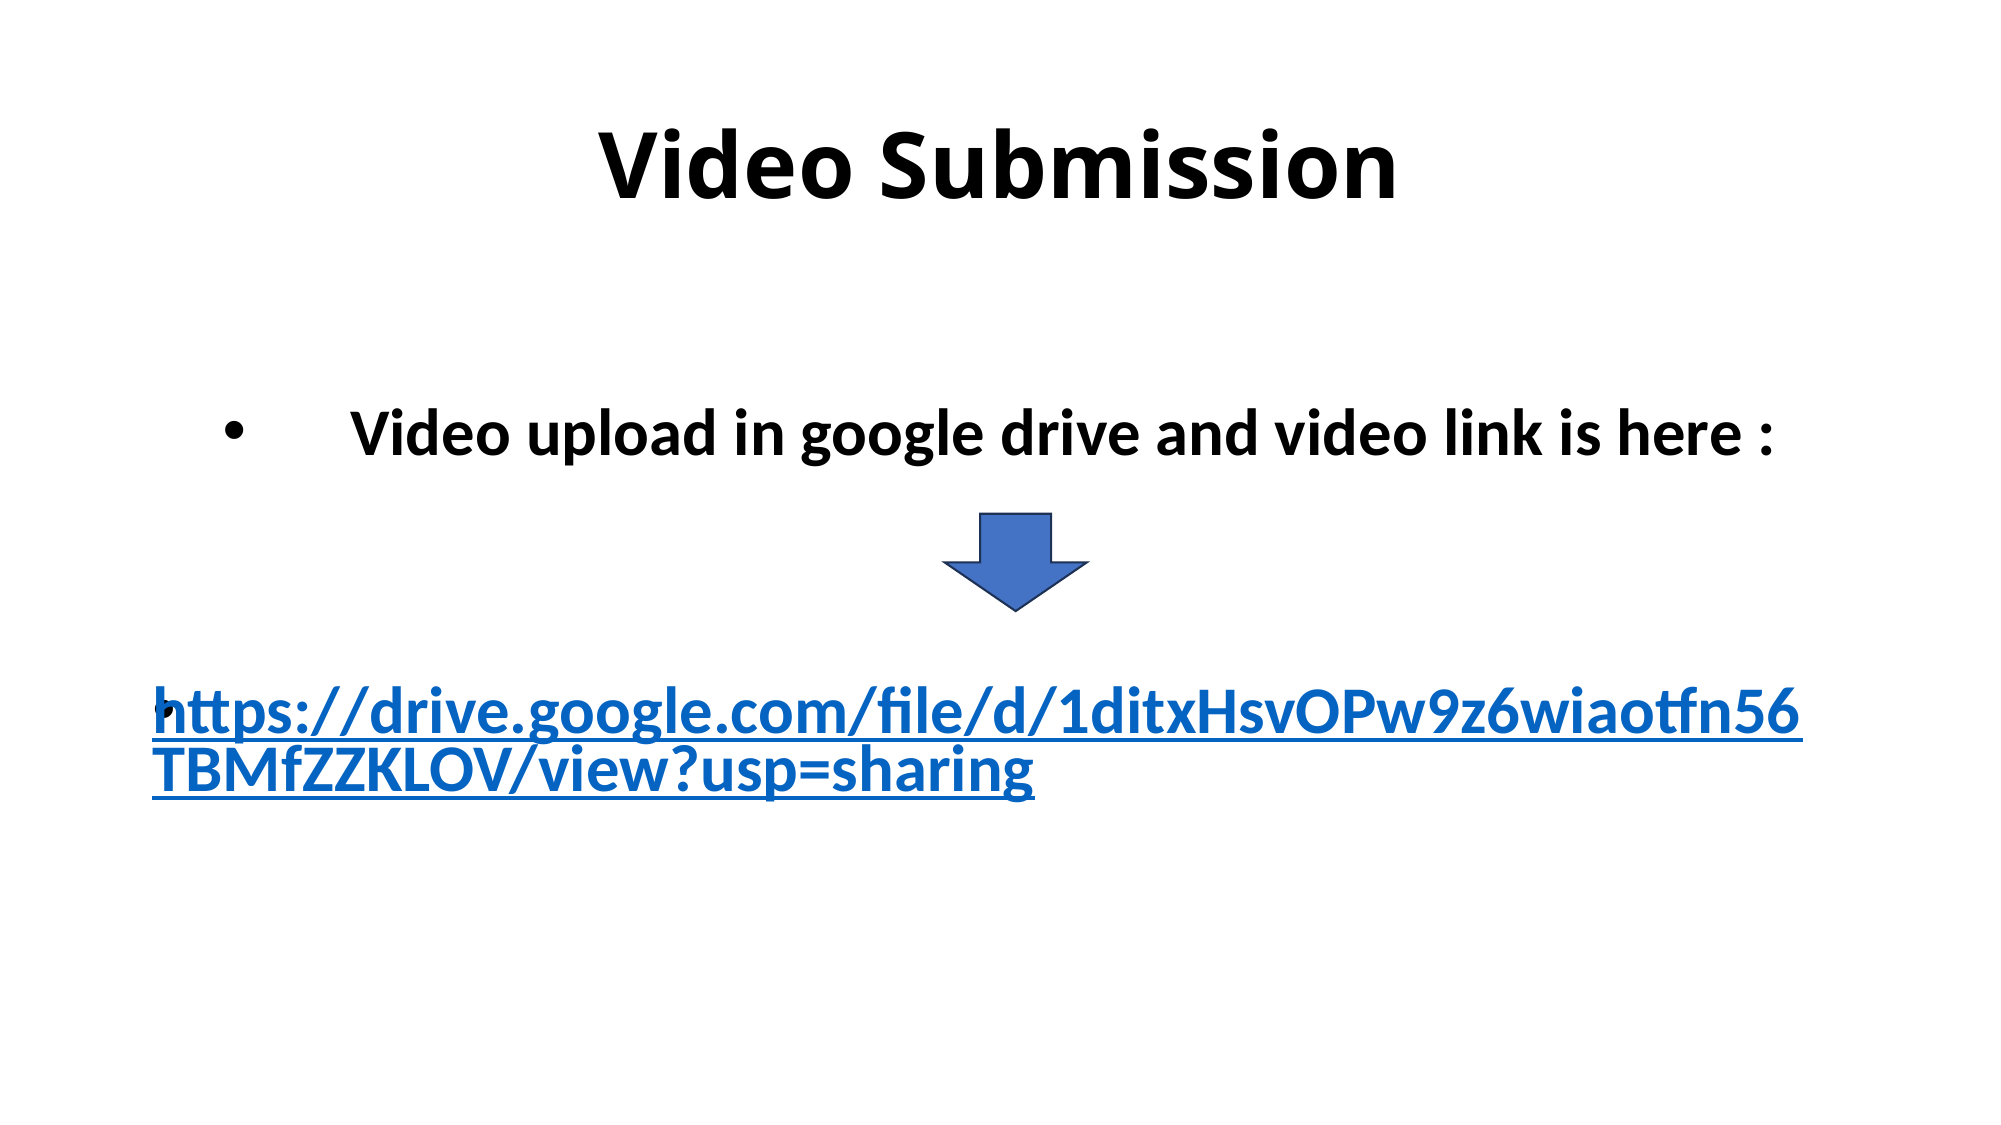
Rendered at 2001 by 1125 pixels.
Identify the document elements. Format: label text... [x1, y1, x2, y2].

text_box [941, 512, 1091, 613]
title Video Submission [137, 59, 1863, 278]
list Video upload in google drive and video link is here : https://drive.google.com/file/d/1ditxHsvOPw9z6wiaotfn56TBMfZZKLOV/view?usp=sharing [137, 299, 1863, 1014]
